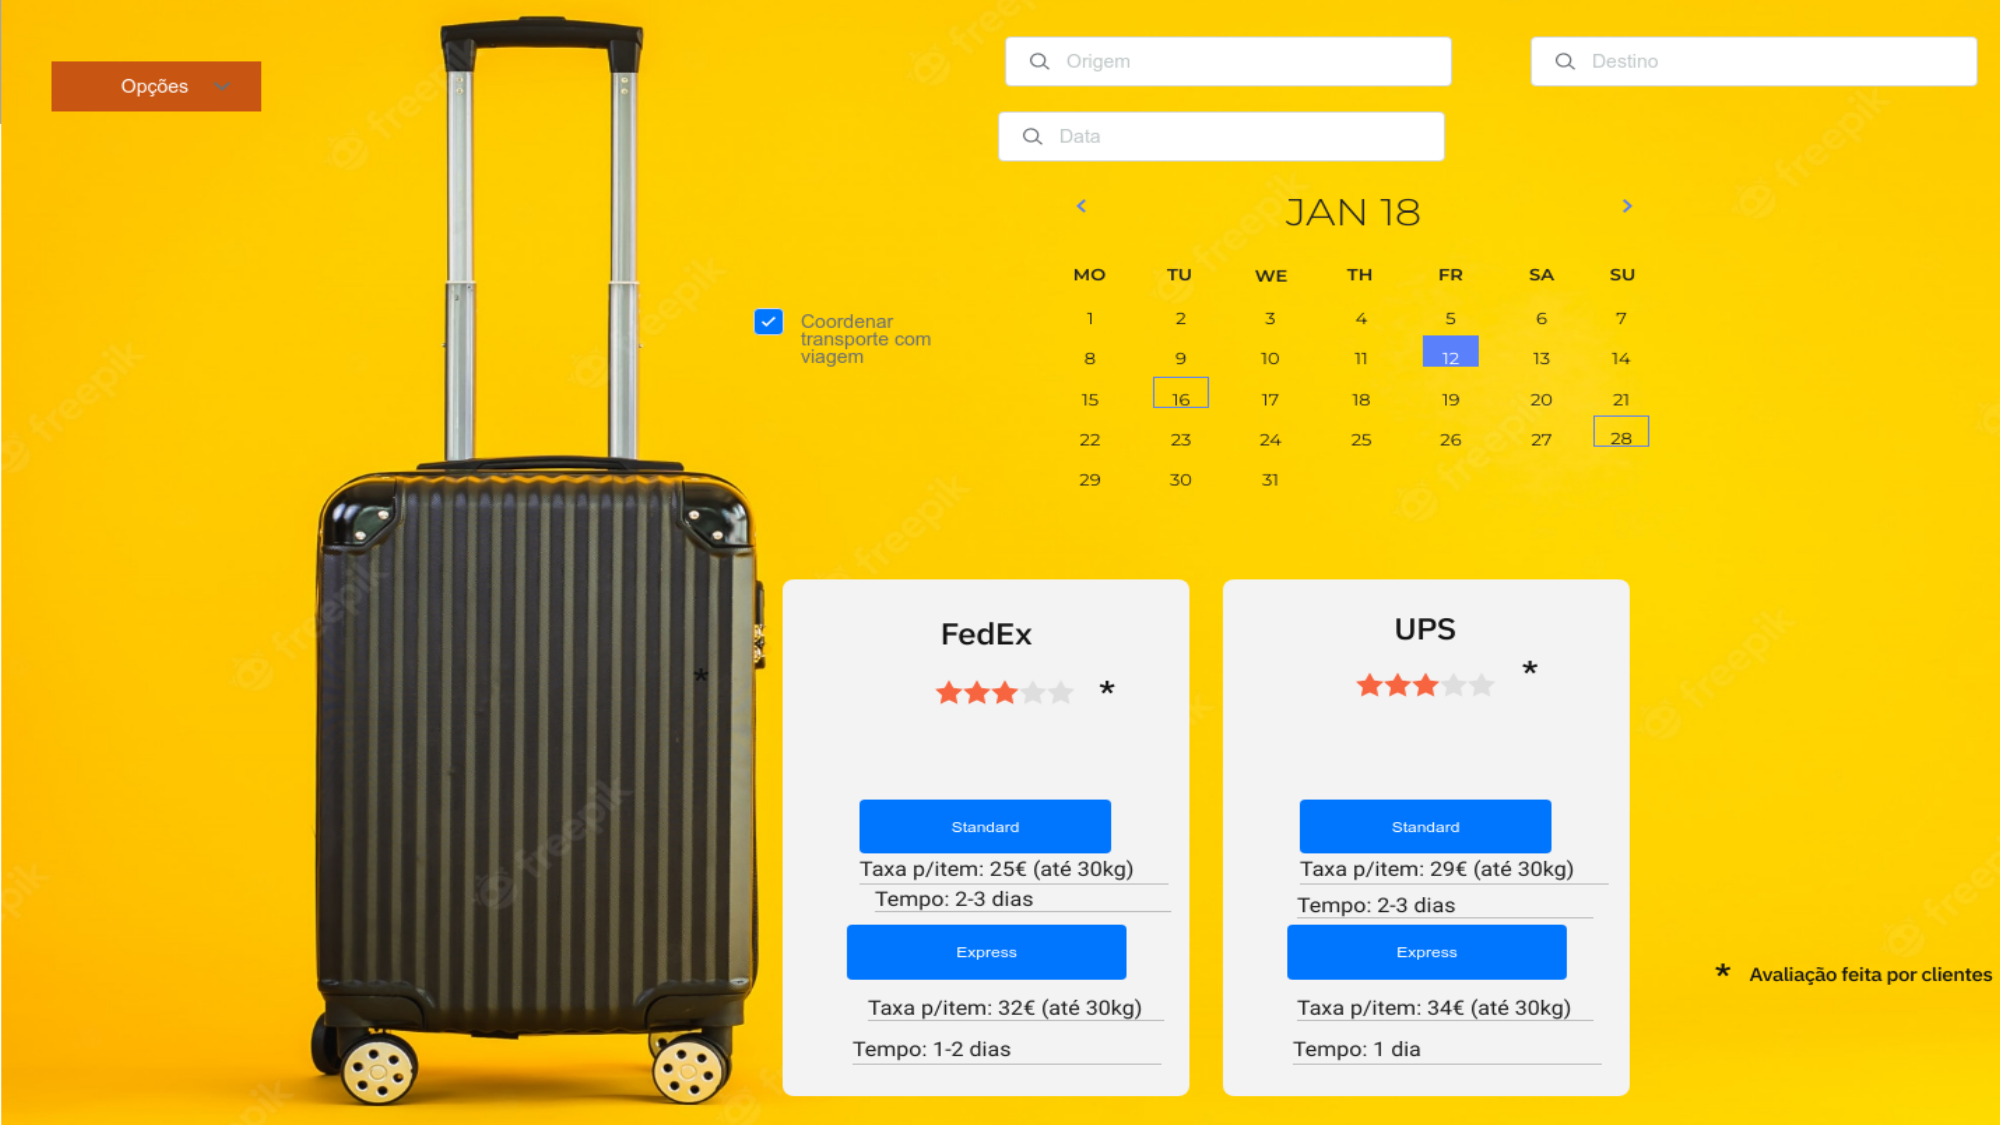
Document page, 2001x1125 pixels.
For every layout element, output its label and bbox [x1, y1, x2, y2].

list [0, 0, 2000, 1125]
